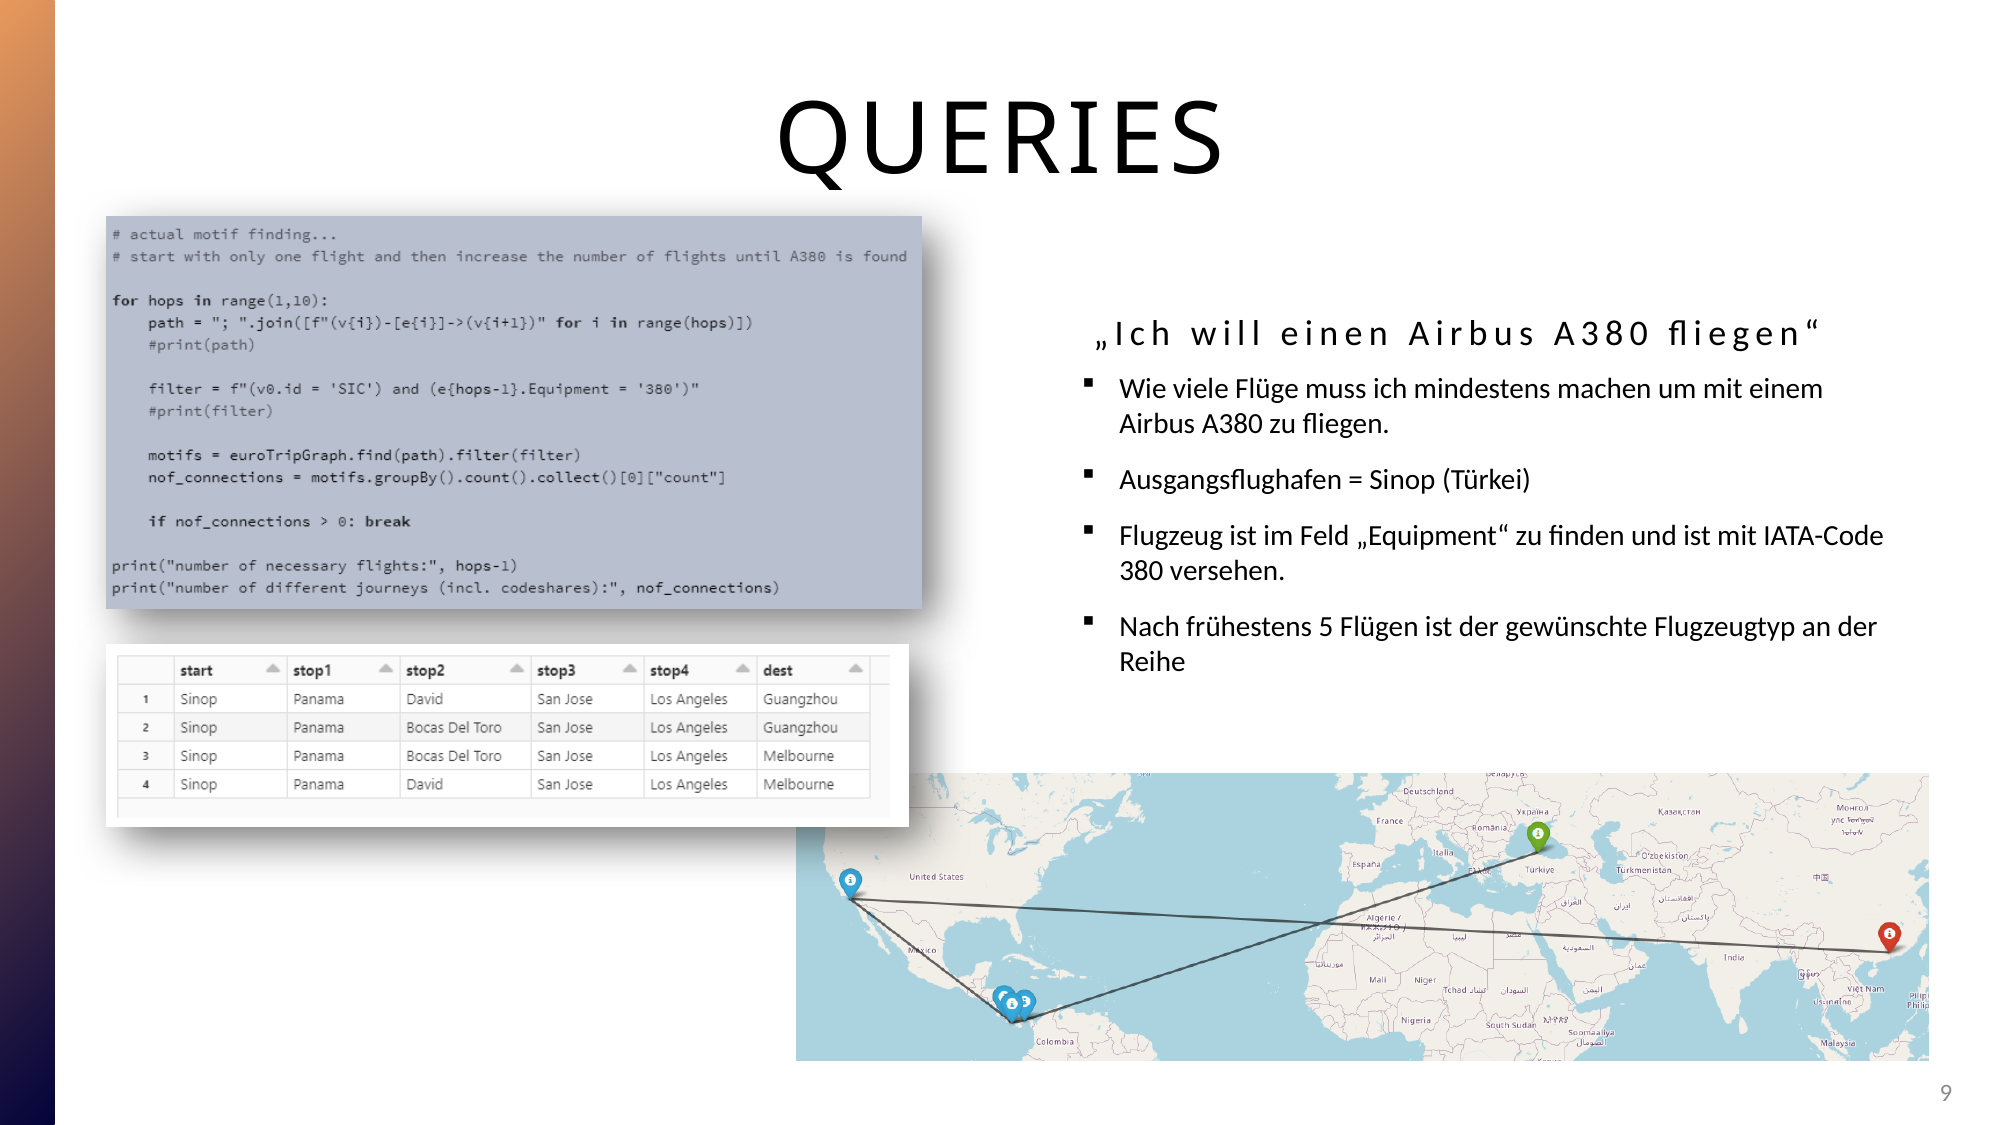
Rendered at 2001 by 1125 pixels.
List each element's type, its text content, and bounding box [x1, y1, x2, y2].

slide_number 9 [1894, 1061, 1968, 1121]
picture [106, 216, 922, 609]
text_box [0, 0, 55, 1125]
list Wie viele Flüge muss ich mindestens machen um mit einem Airbus A380 zu fliegen. Ausgangsflughafen = Sinop (Türkei) Flugzeug ist im Feld „Equipment“ zu finden und ist mit IATA-Code 380 versehen. Nach frühestens 5 Flügen ist der gewünschte Flugzeugtyp an der Reihe [1066, 361, 1918, 773]
list „Ich will einen Airbus A380 fliegen“ [1078, 280, 1929, 362]
title Queries [97, 0, 1903, 267]
picture [106, 644, 1929, 1062]
